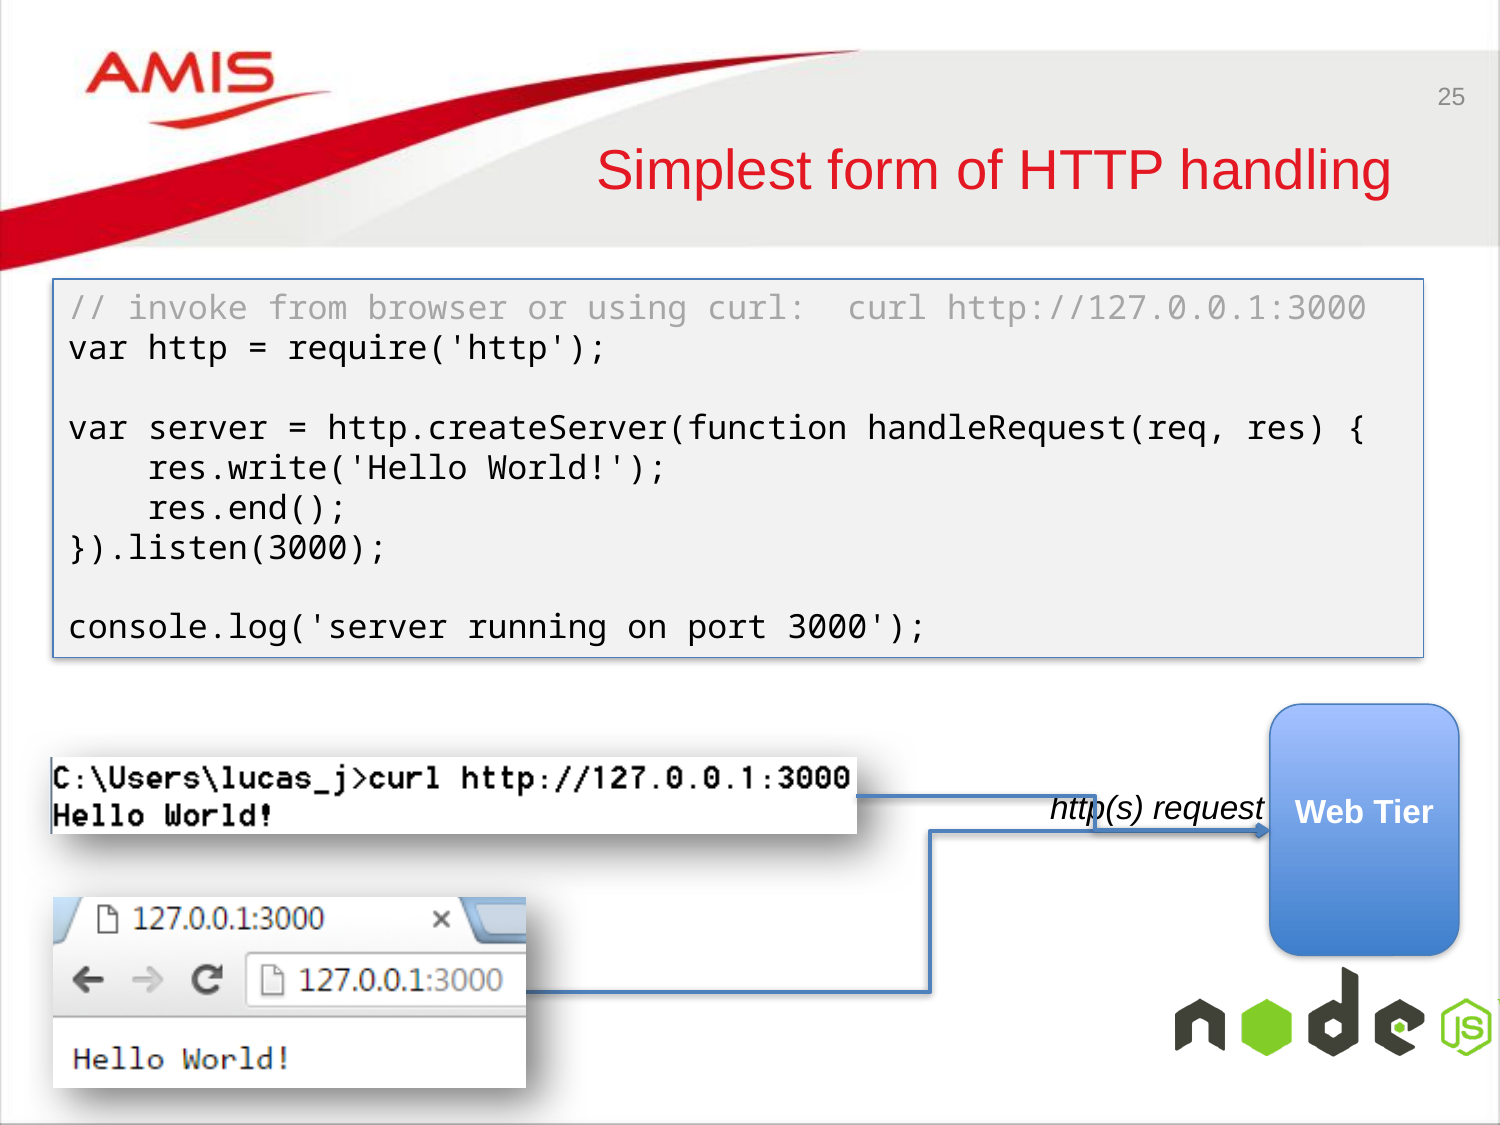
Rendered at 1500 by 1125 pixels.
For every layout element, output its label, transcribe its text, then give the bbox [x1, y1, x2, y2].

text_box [525, 837, 1271, 993]
title Simplest form of HTTP handling [596, 90, 1447, 253]
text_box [855, 795, 1271, 830]
slide_number 25 [1328, 54, 1481, 138]
text_box http(s) request [1035, 778, 1280, 834]
text_box Web Tier [1269, 703, 1460, 927]
text_box // invoke from browser or using curl: curl http://127.0.0.1:3000 var http = require('http'); var server = http.createServer(function handleRequest(req, res) { res.write('Hello World!'); res.end(); }).listen(3000); console.log('server running on port 3000'); [53, 278, 1481, 653]
picture [0, 0, 1500, 1125]
text_box [52, 278, 1424, 658]
